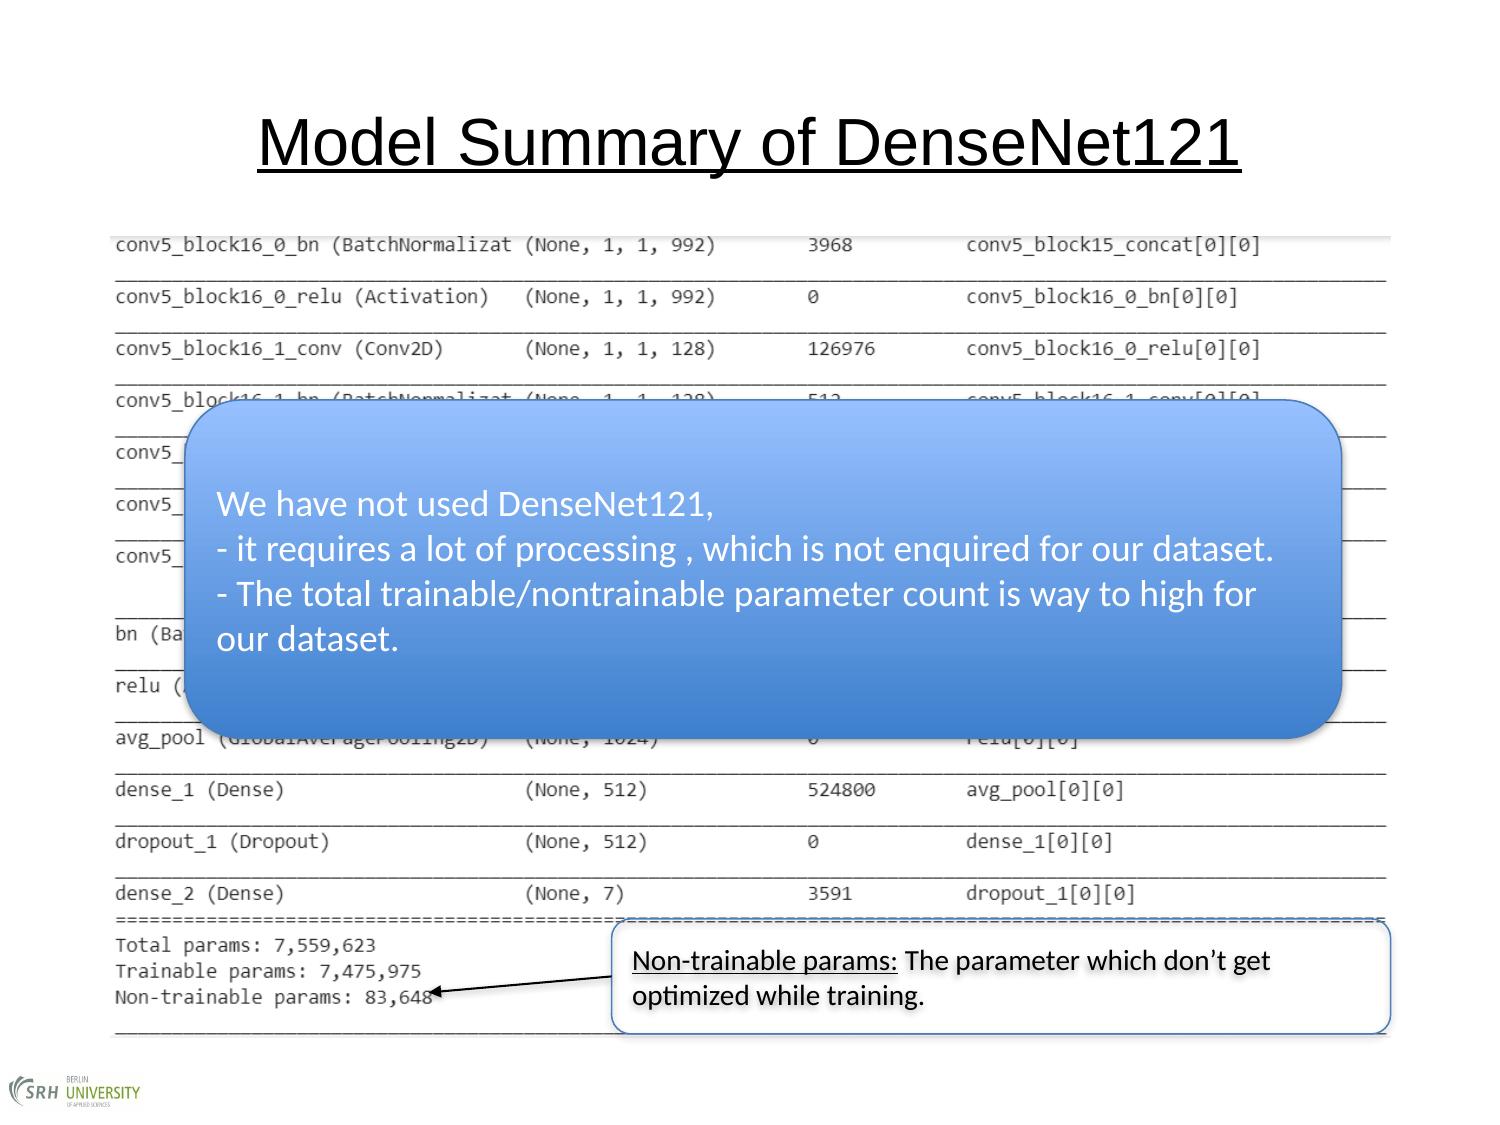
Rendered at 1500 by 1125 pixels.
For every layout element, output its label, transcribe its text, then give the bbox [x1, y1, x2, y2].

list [110, 236, 1391, 1038]
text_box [428, 976, 612, 993]
title Model Summary of DenseNet121 [75, 45, 1425, 233]
picture [6, 1071, 144, 1111]
